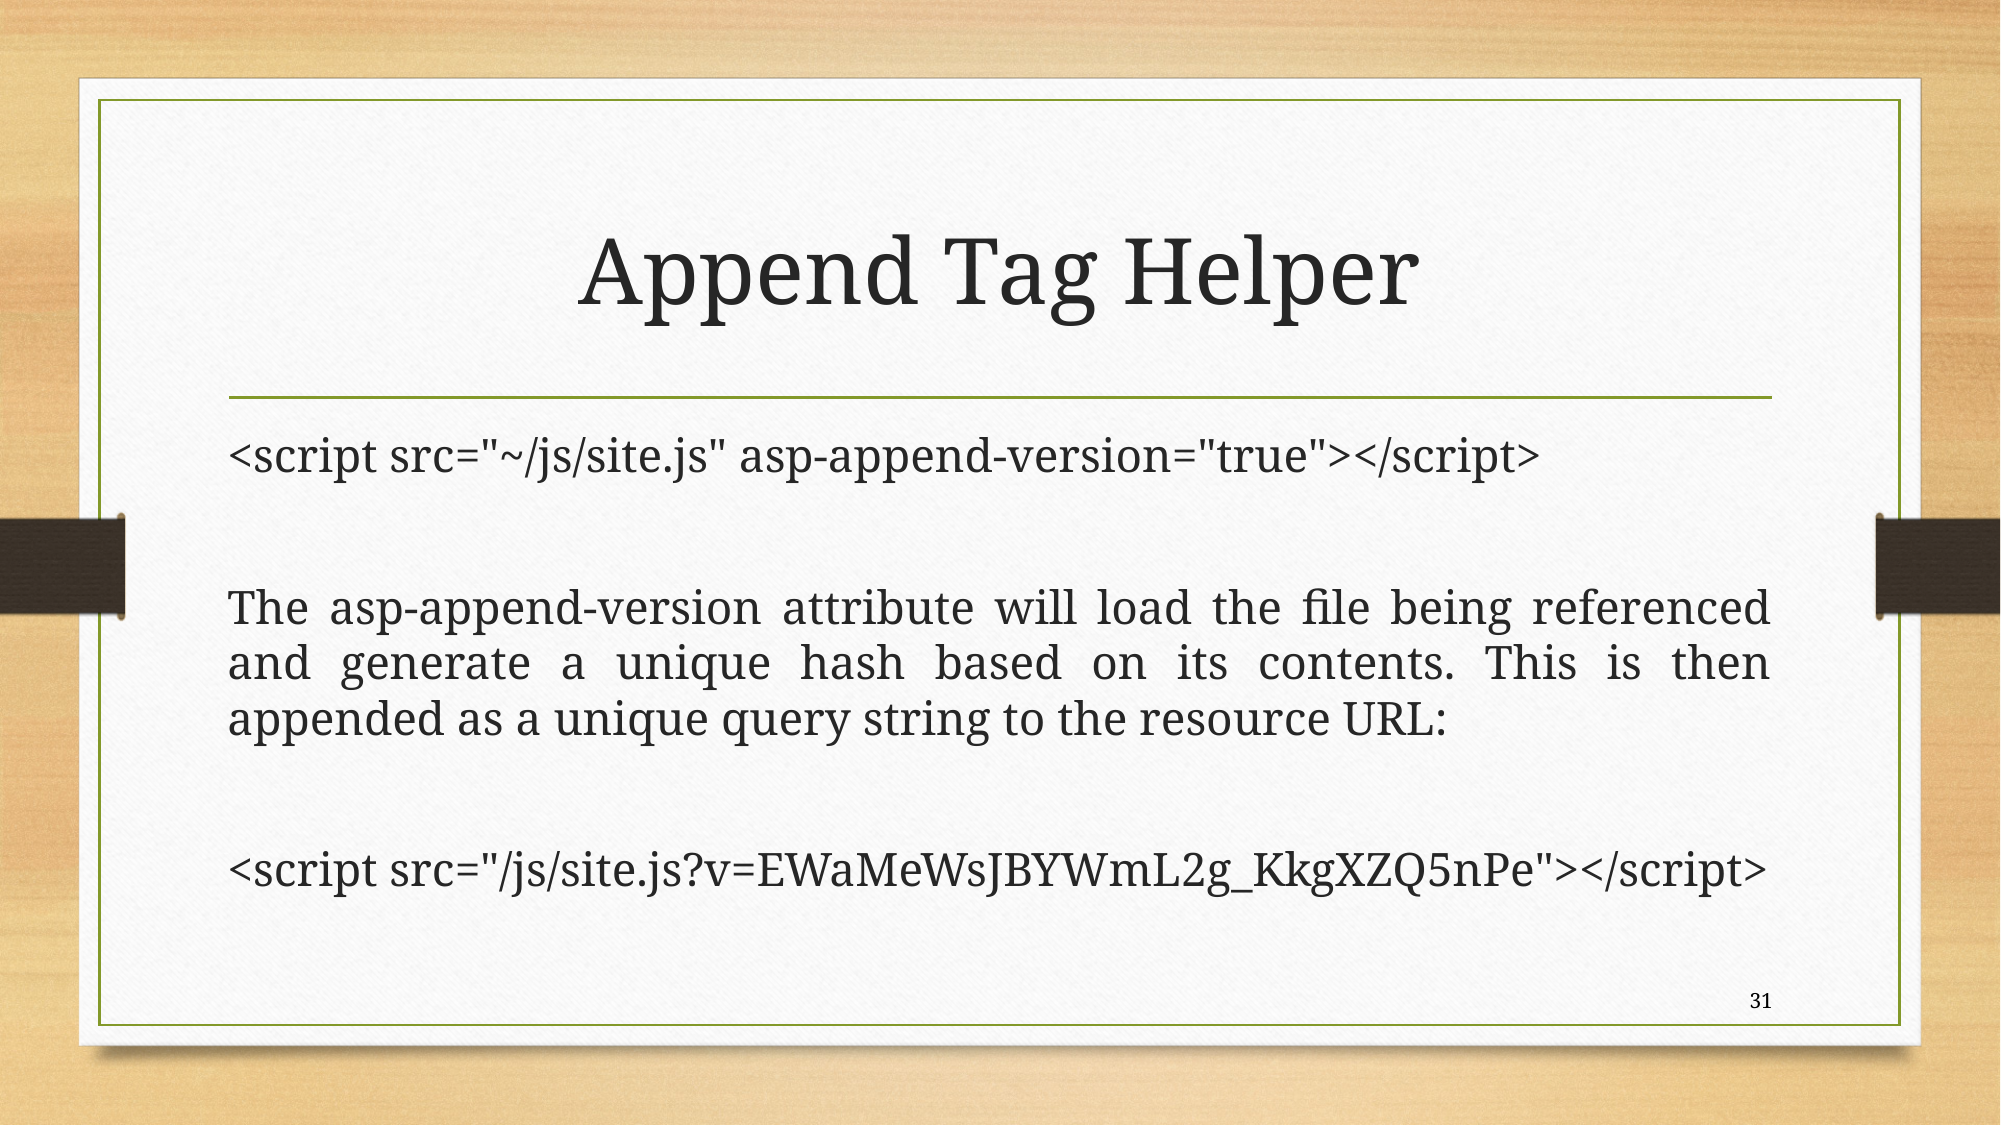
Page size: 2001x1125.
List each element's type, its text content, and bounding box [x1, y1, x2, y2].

title Append Tag Helper [212, 161, 1788, 375]
slide_number 31 [1698, 979, 1788, 1025]
list <script src="~/js/site.js" asp-append-version="true"></script> The asp-append-version attribute will load the file being referenced and generate a unique hash based on its contents. This is then appended as a unique query string to the resource URL: <script src="/js/site.js?v=EWaMeWsJBYWmL2g_KkgXZQ5nPe"></script> [212, 419, 1788, 964]
picture [0, 0, 2001, 1125]
